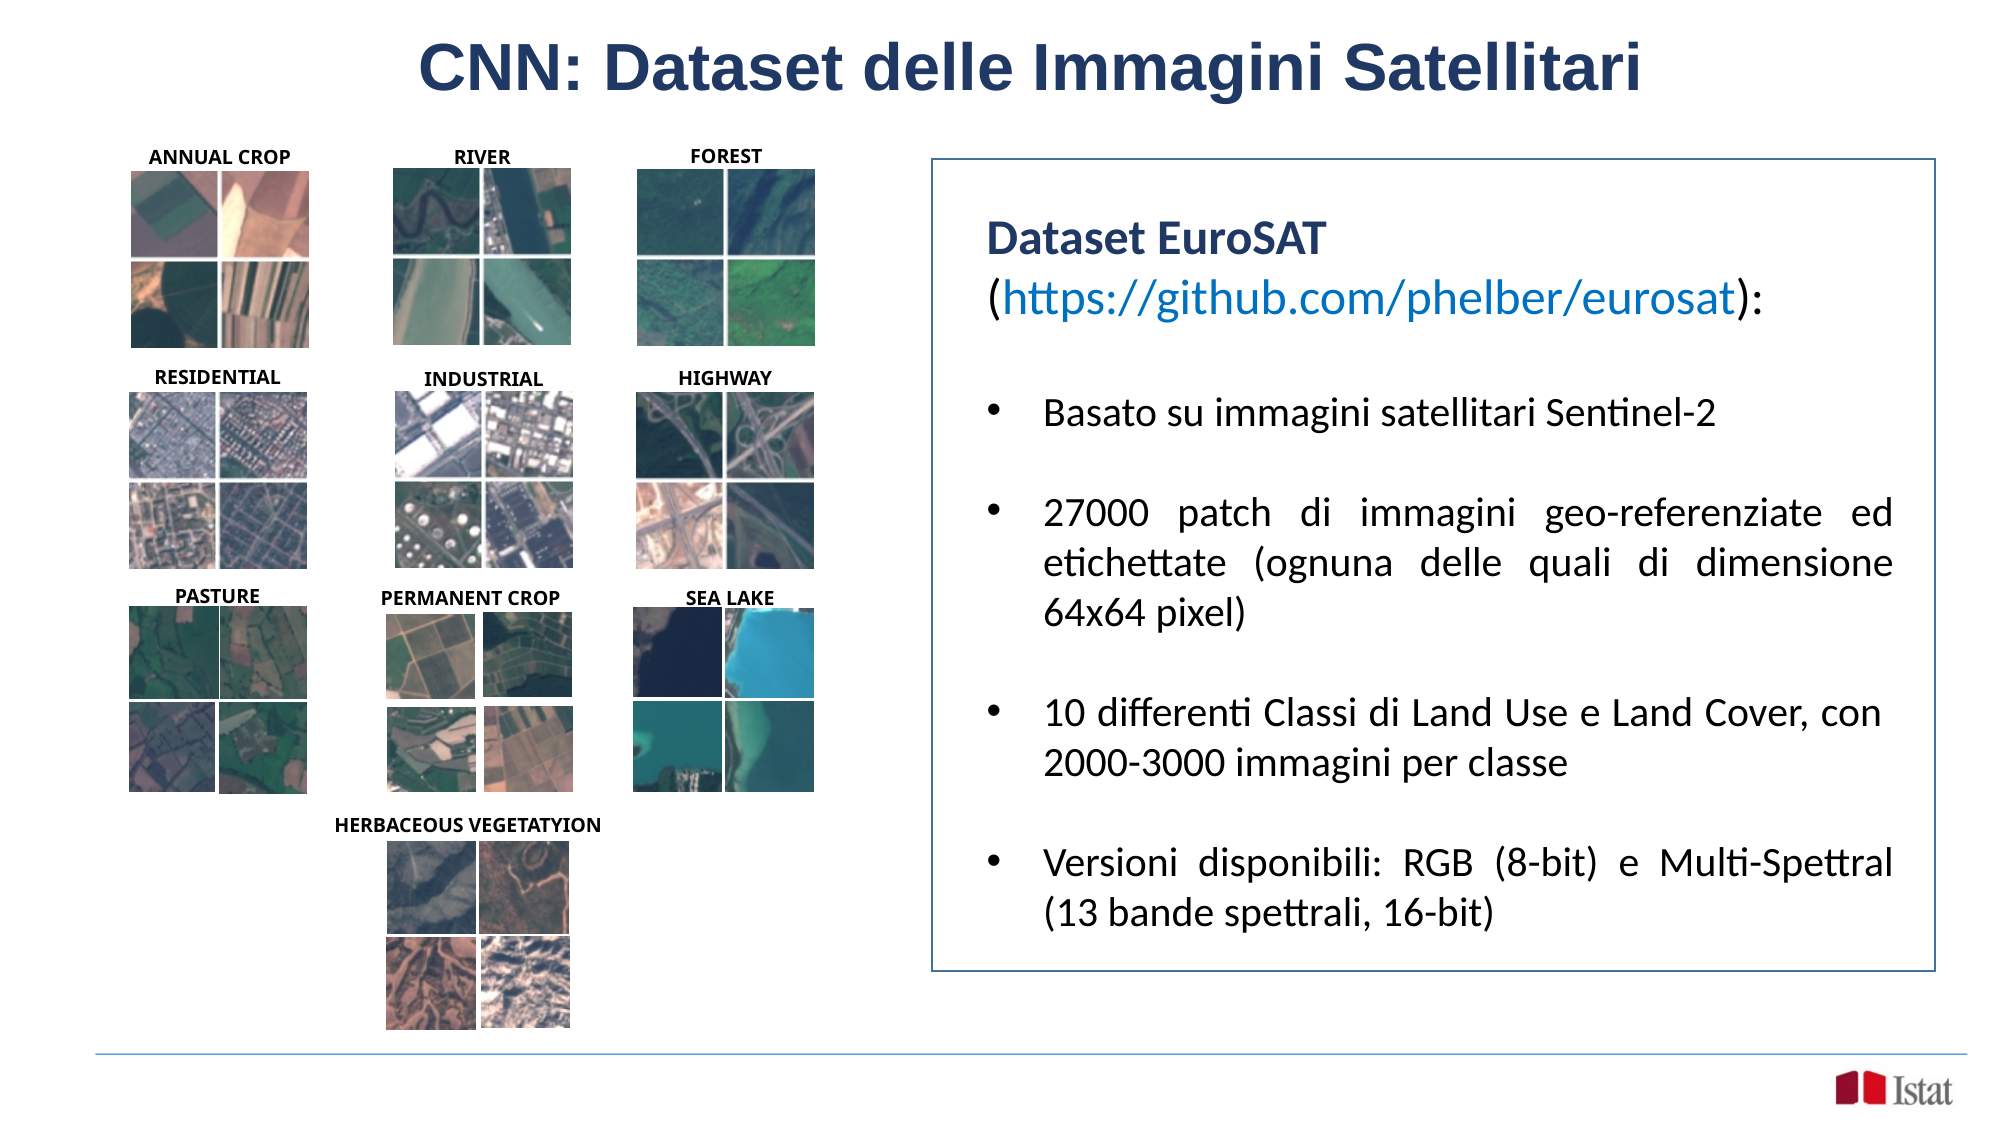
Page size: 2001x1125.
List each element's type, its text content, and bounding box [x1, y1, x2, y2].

text_box PERMANENT CROP [228, 578, 487, 617]
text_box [633, 607, 814, 792]
title CNN: Dataset delle Immagini Satellitari [95, 9, 1968, 128]
text_box SEA LAKE [487, 578, 931, 617]
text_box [128, 606, 307, 794]
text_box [69, 137, 371, 348]
text_box [931, 158, 1936, 972]
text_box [386, 841, 570, 1030]
picture [1828, 1060, 1961, 1116]
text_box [369, 359, 635, 568]
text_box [574, 358, 876, 569]
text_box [66, 358, 369, 569]
text_box PASTURE [66, 576, 369, 615]
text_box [575, 136, 877, 346]
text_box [331, 137, 633, 345]
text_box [386, 612, 573, 792]
text_box HERBACEOUS VEGETATYION [225, 805, 711, 844]
